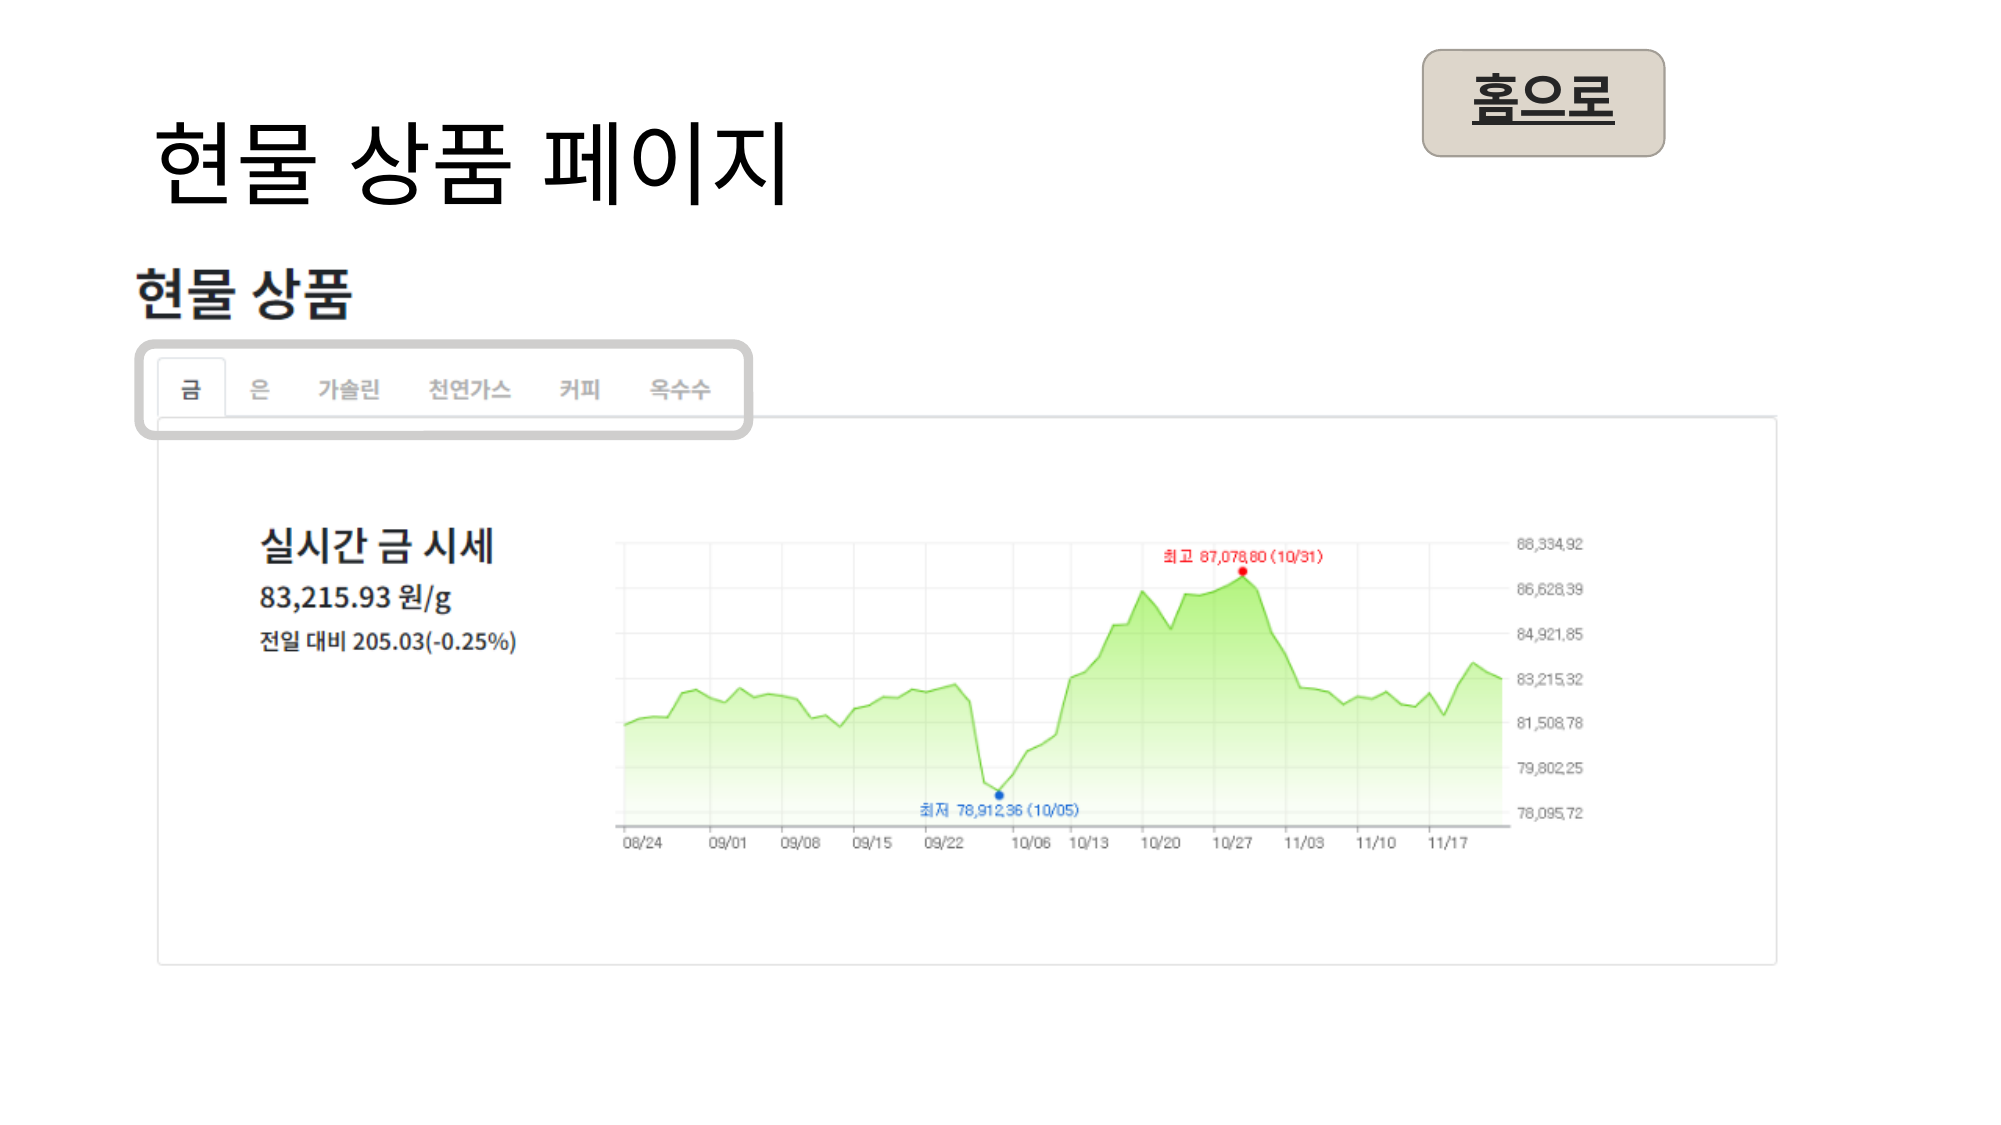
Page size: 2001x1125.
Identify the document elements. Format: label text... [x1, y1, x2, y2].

title 현물 상품 페이지 [137, 59, 1863, 278]
picture [123, 245, 1809, 1005]
text_box 홈으로 [1421, 48, 1666, 158]
